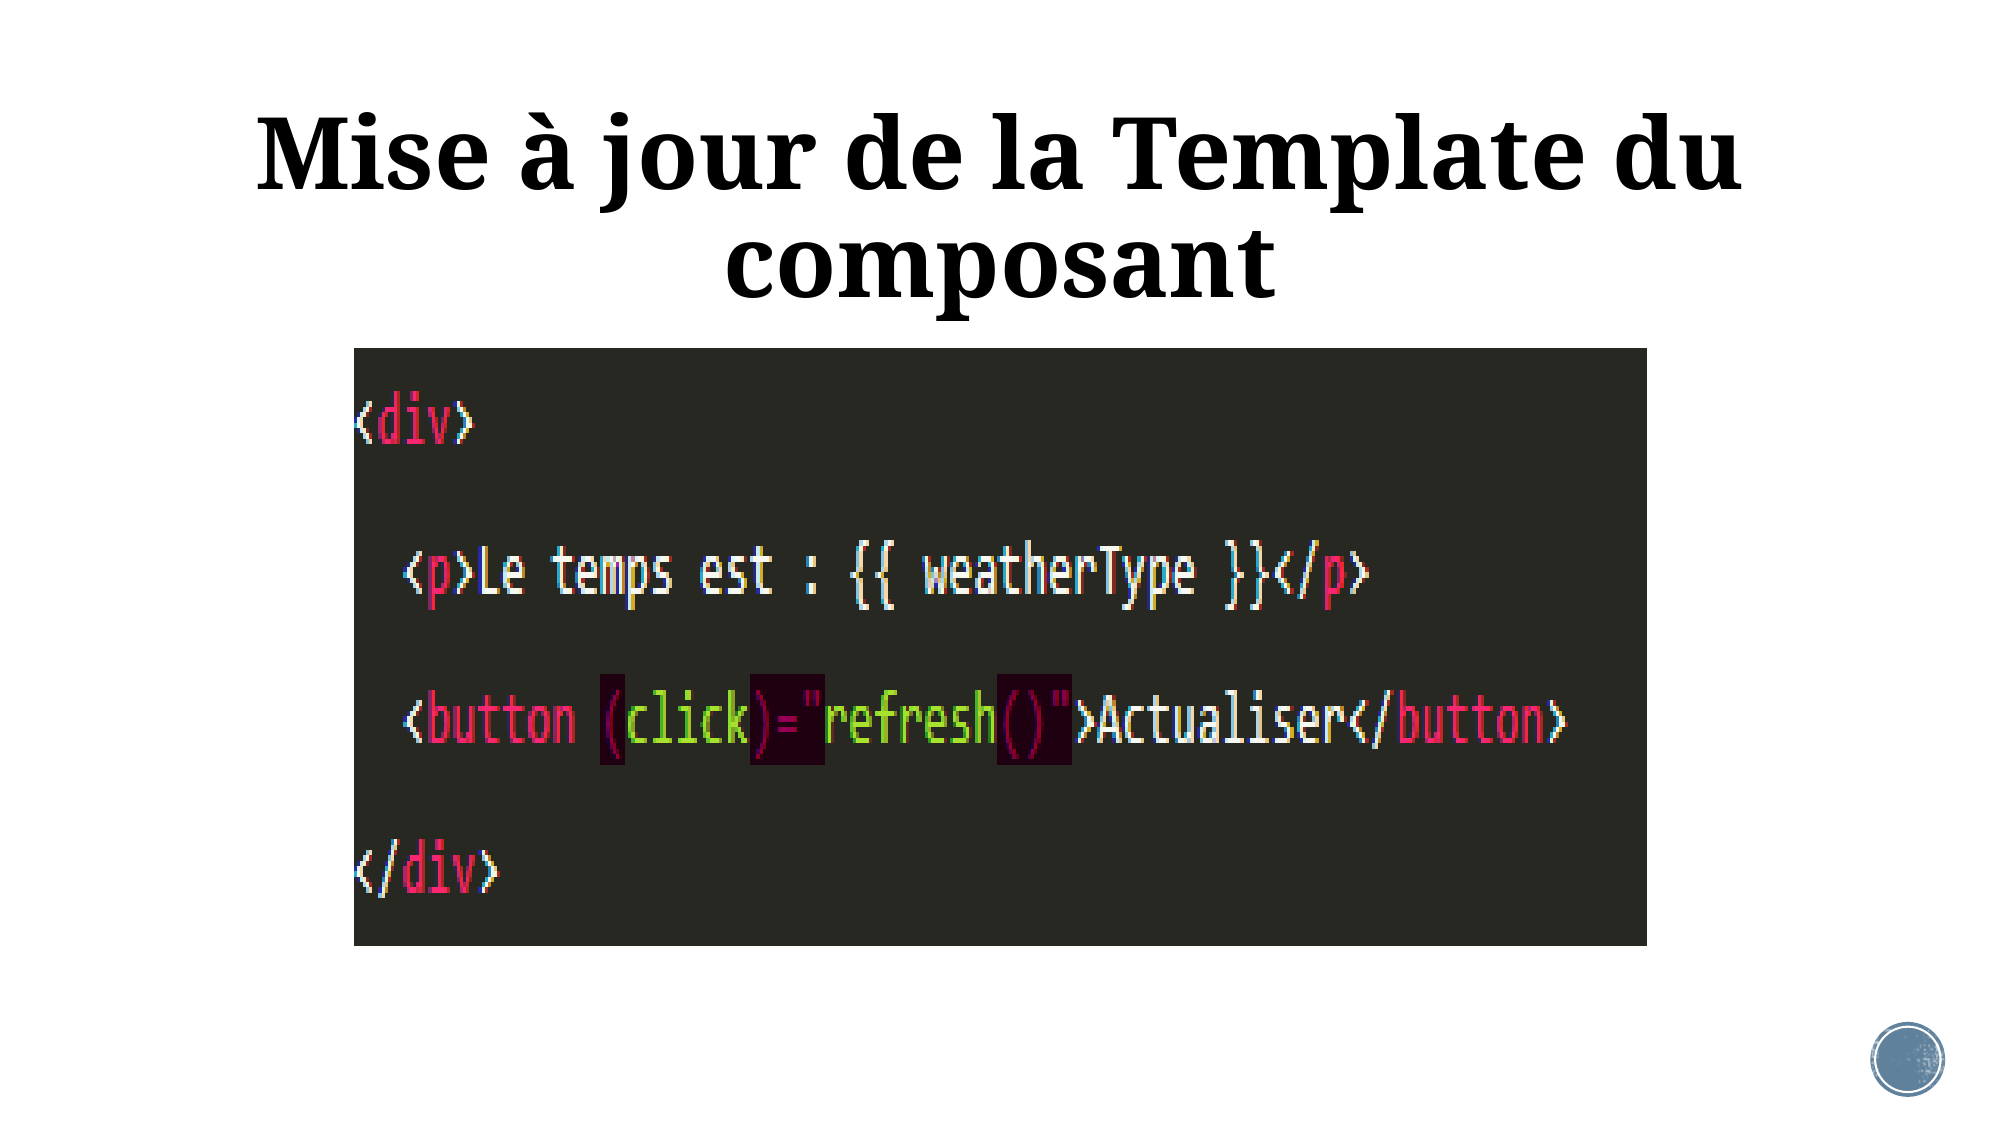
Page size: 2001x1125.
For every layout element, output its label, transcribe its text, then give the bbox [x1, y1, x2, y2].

picture [355, 343, 1645, 951]
title Mise à jour de la Template du composant [175, 79, 1826, 344]
